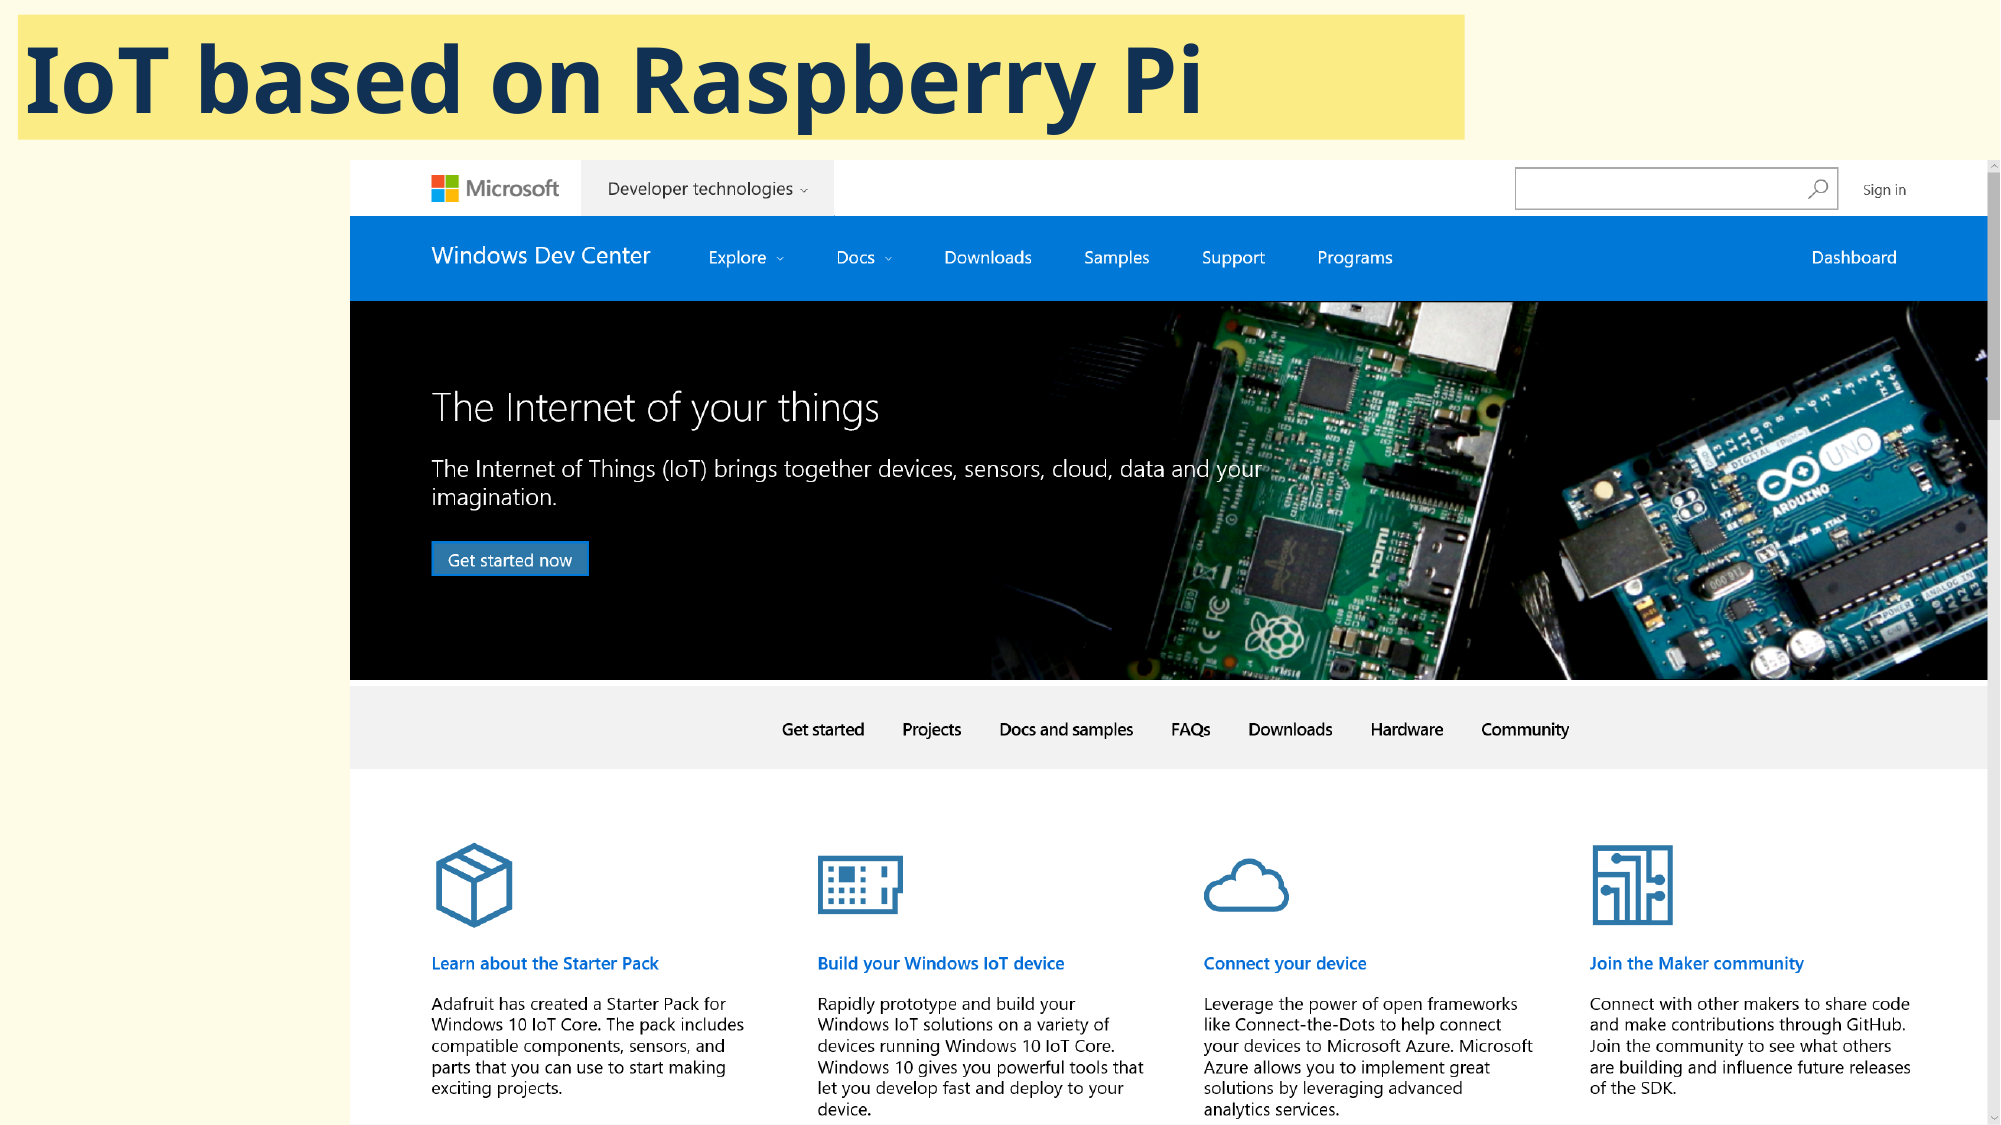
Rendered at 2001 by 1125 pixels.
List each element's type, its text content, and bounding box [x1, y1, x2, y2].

picture [349, 159, 2000, 1125]
text_box IoT based on Raspberry Pi [17, 14, 1465, 140]
